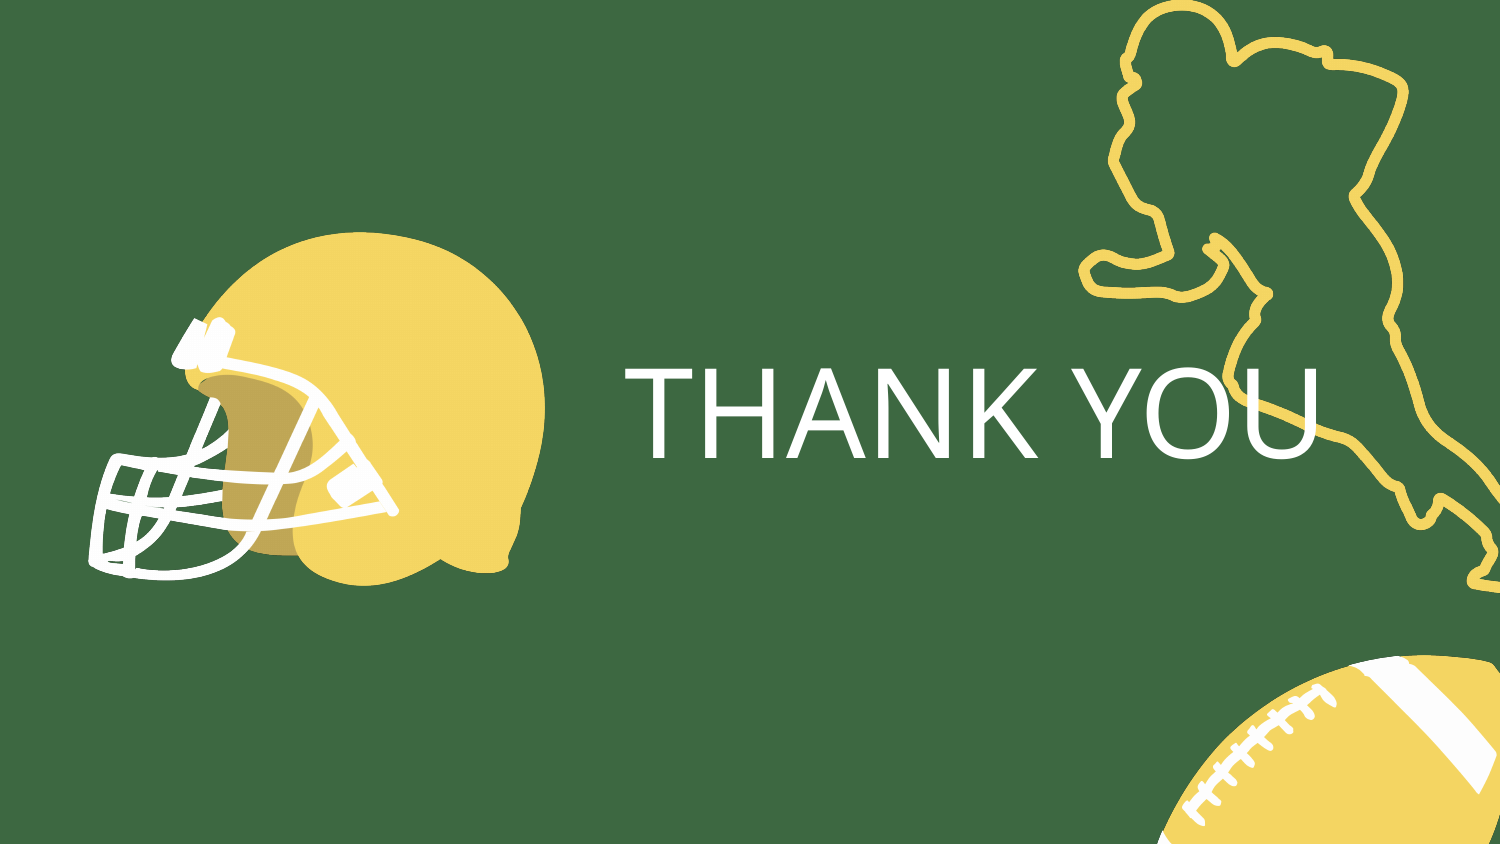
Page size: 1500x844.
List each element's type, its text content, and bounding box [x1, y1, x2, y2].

picture [88, 232, 545, 587]
picture [1141, 655, 1500, 844]
text_box THANK YOU [558, 325, 1073, 491]
picture [1078, 0, 1500, 594]
